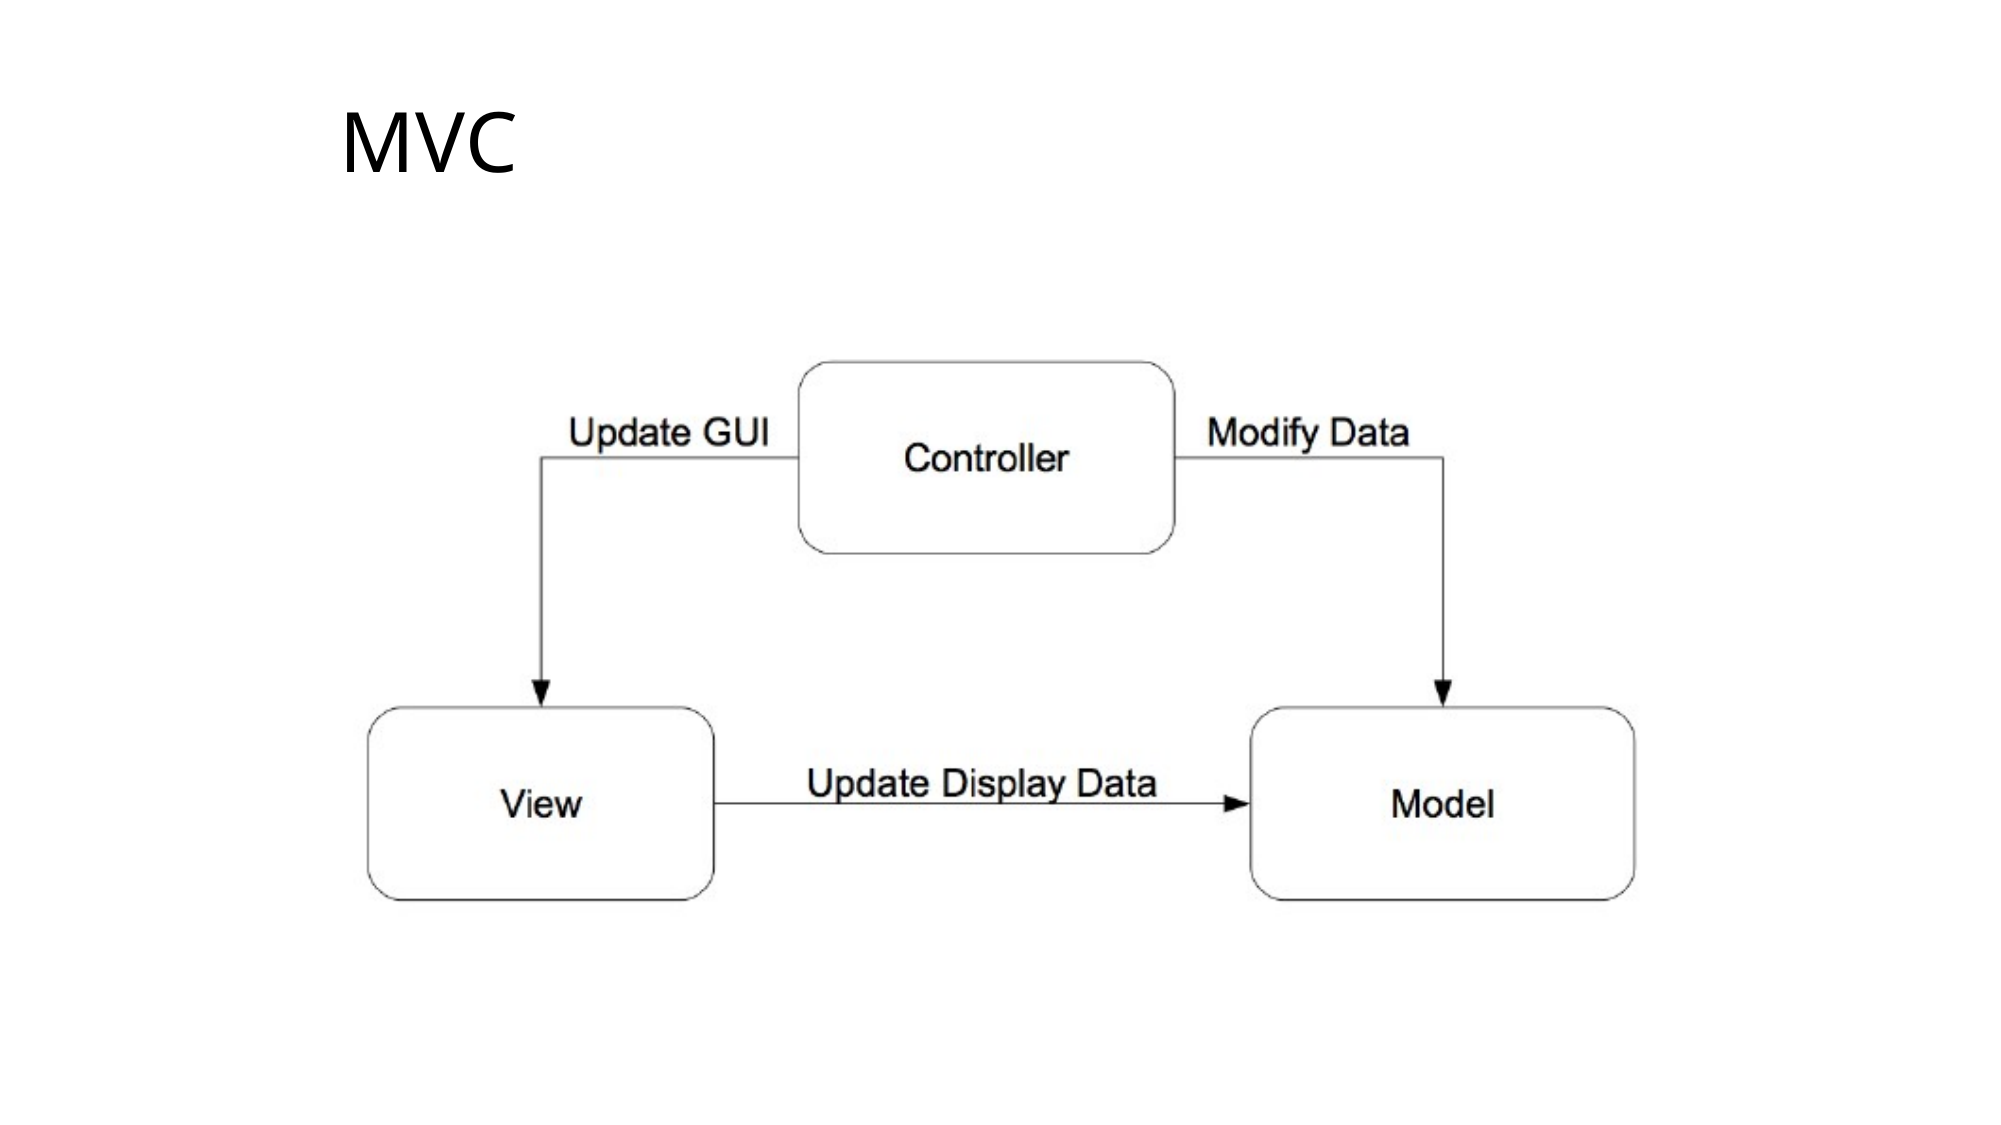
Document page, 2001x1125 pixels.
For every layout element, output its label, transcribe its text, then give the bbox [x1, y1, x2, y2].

title MVC [337, 88, 551, 277]
text_box [324, 326, 1675, 941]
